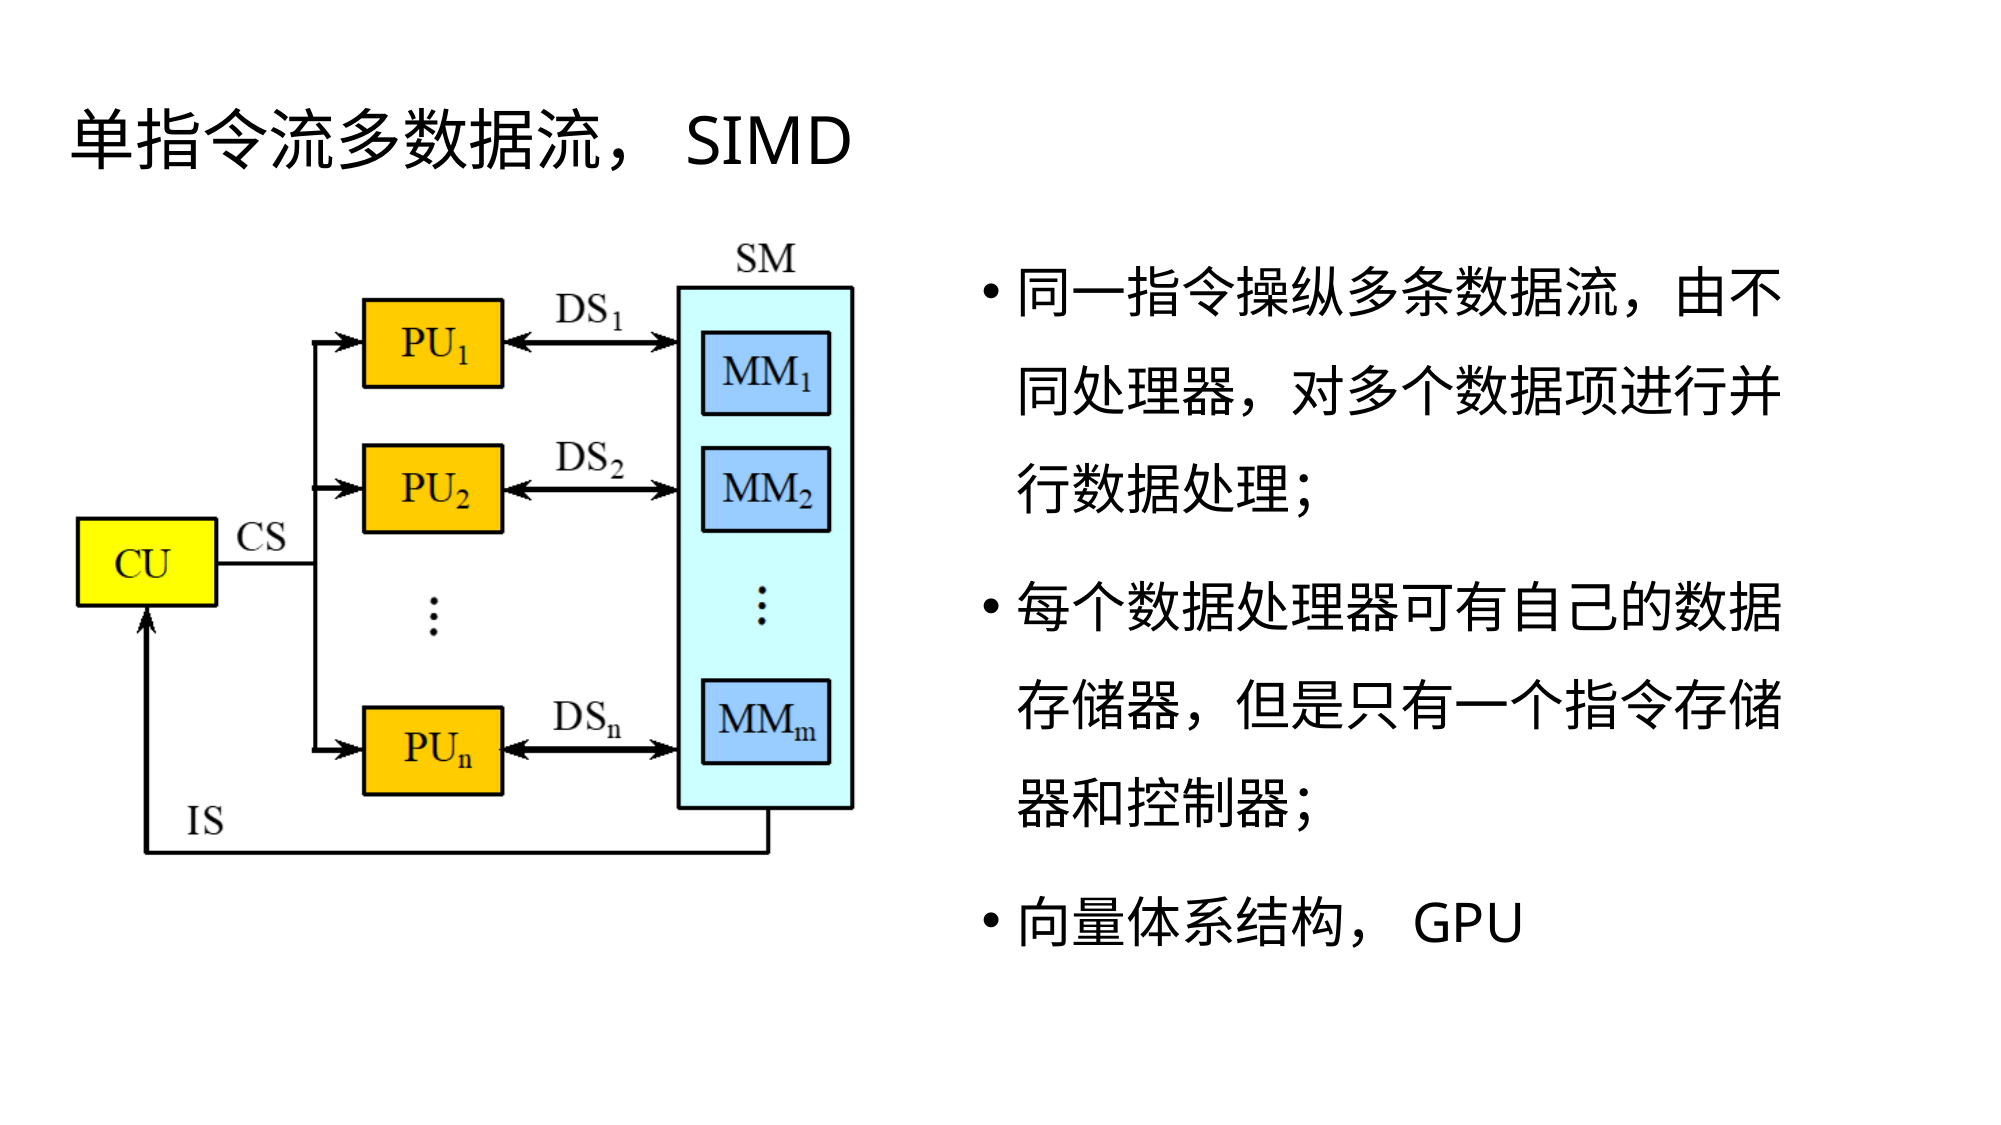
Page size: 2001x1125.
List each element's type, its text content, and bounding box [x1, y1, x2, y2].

picture [53, 237, 891, 889]
title 单指令流多数据流，SIMD [53, 68, 1779, 218]
list 同一指令操纵多条数据流，由不同处理器，对多个数据项进行并行数据处理； 每个数据处理器可有自己的数据存储器，但是只有一个指令存储器和控制器； 向量体系结构，GPU [966, 217, 1849, 966]
